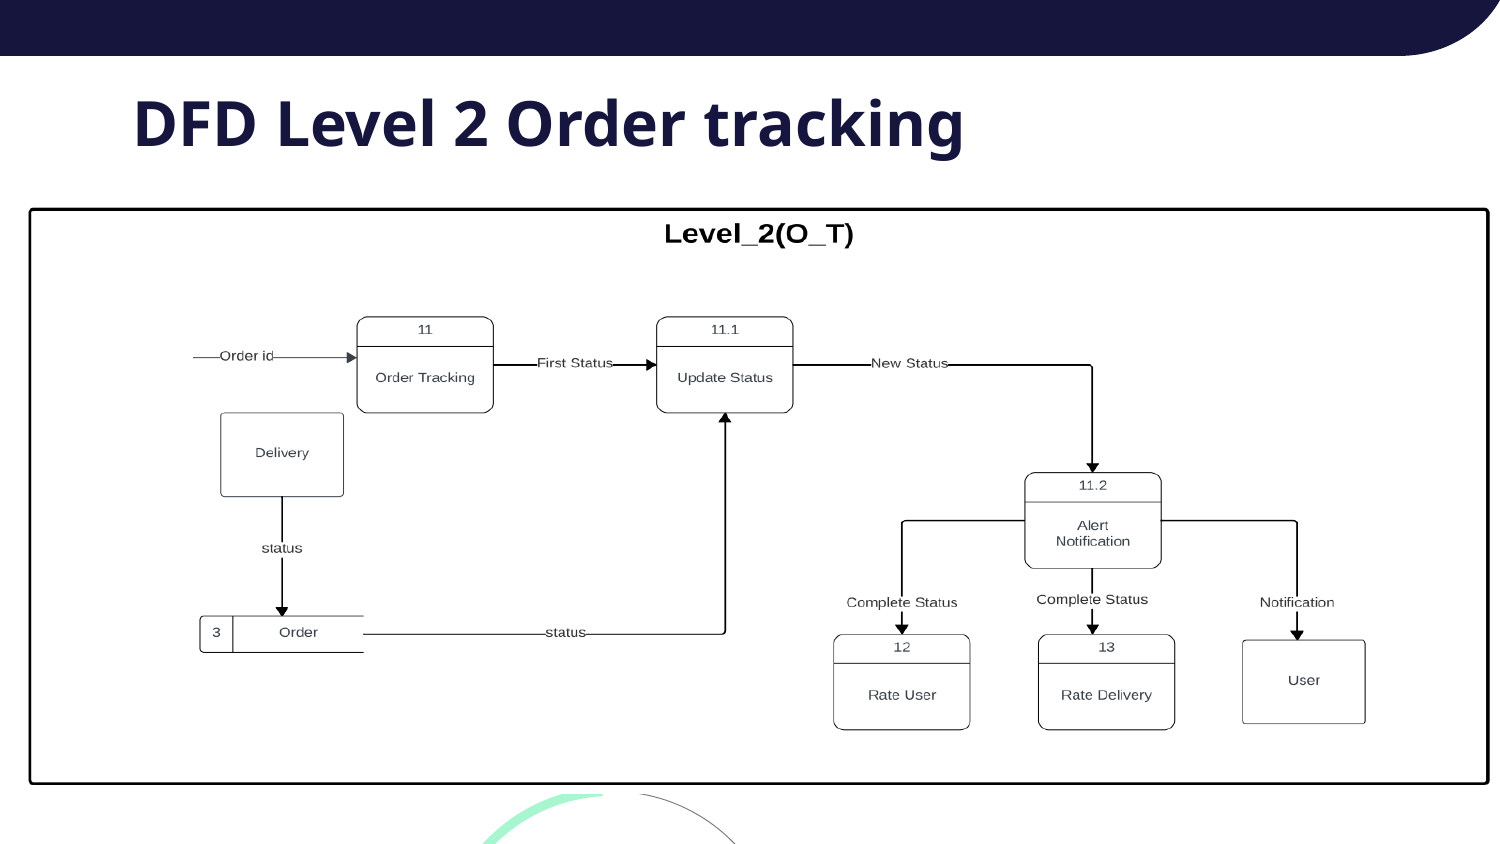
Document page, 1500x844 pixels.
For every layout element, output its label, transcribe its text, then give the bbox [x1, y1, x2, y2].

picture [0, 193, 1500, 794]
title DFD Level 2 Order tracking [116, 68, 1383, 164]
